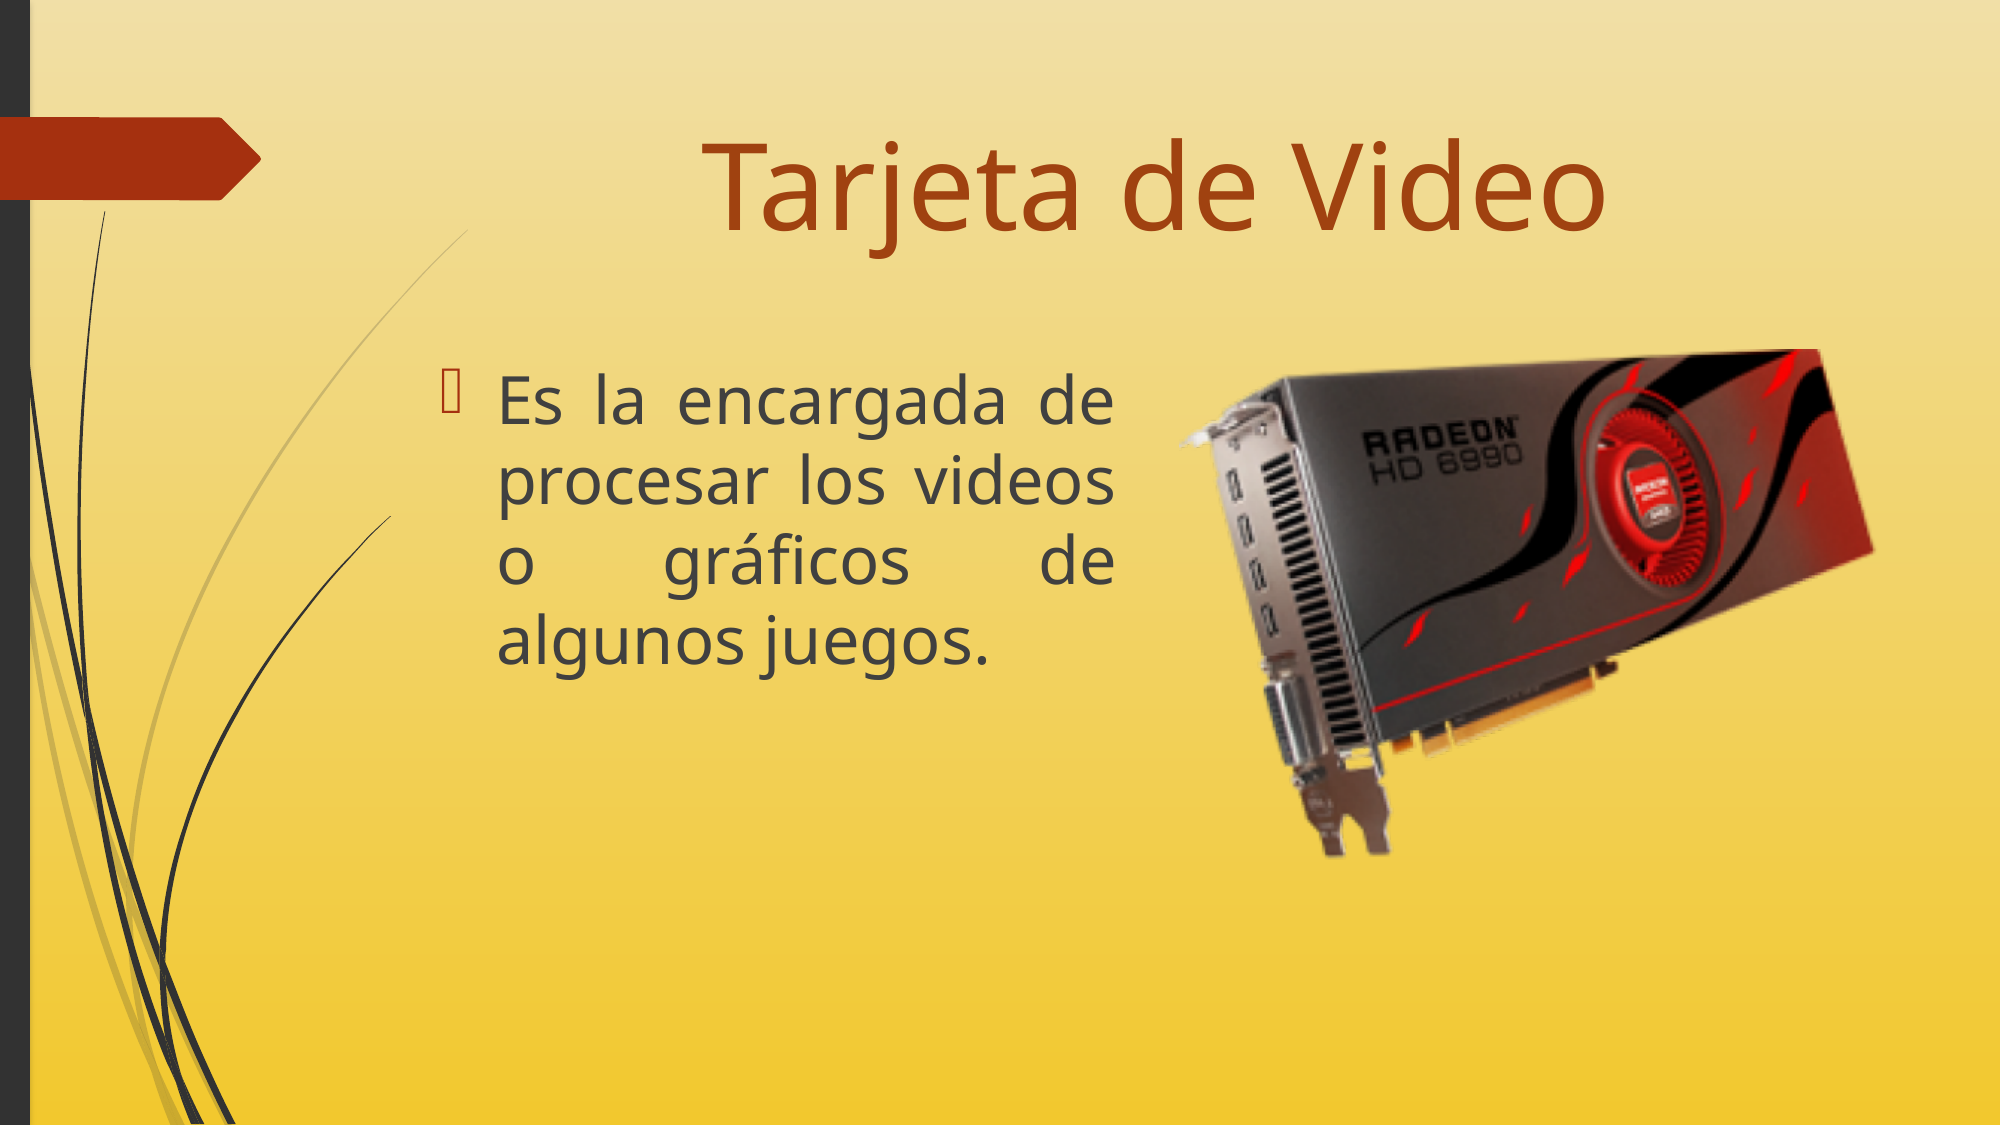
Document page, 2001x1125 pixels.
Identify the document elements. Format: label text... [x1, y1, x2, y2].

list Es la encargada de procesar los videos o gráficos de algunos juegos. [424, 350, 1133, 970]
title Tarjeta de Video [425, 102, 1888, 313]
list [1179, 349, 1888, 957]
